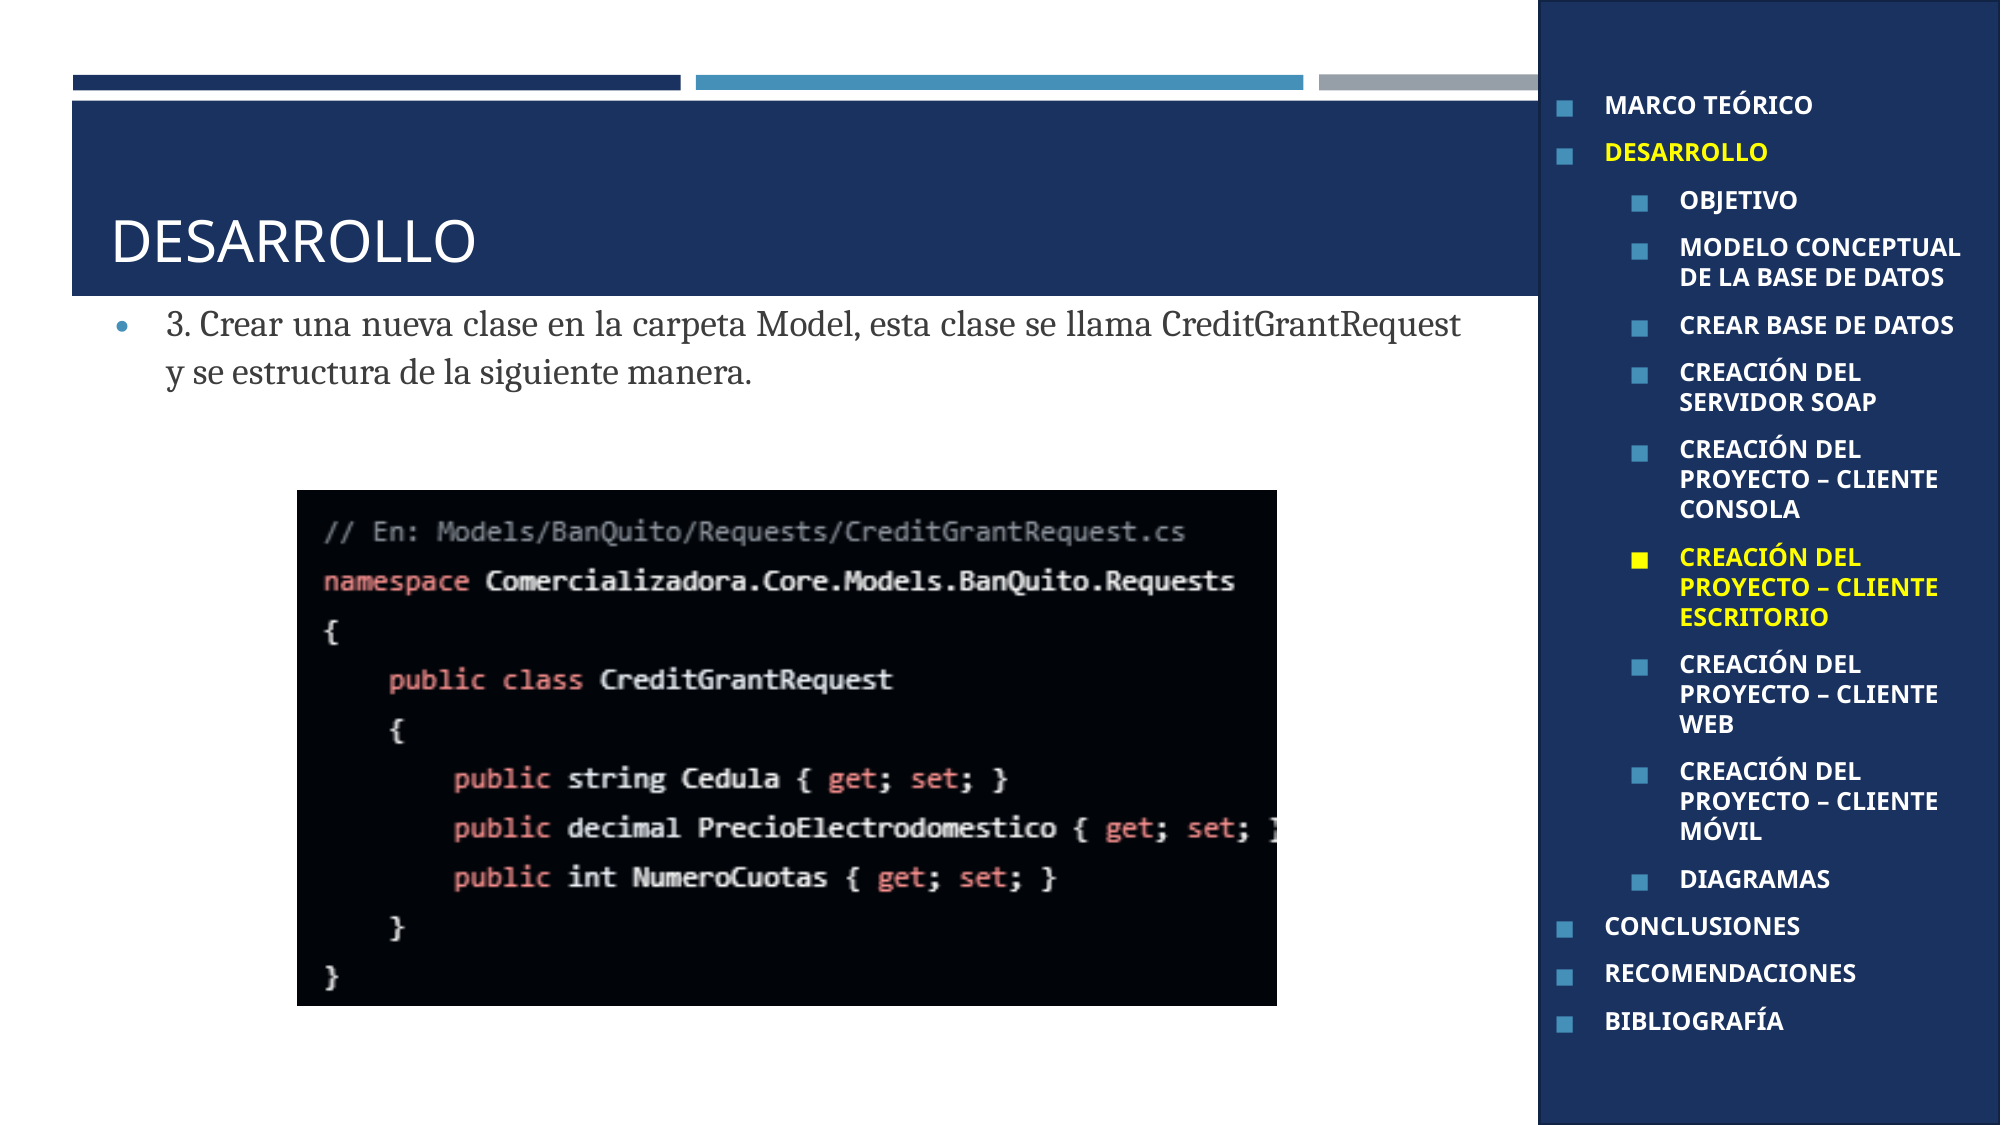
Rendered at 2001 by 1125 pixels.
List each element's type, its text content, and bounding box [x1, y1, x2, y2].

picture [297, 490, 1277, 1006]
title DESARROLLO [95, 115, 1539, 282]
list 3. Crear una nueva clase en la carpeta Model, esta clase se llama CreditGrantRequest y se estructura de la siguiente manera. [95, 281, 1479, 408]
text_box MARCO TEÓRICO DESARROLLO OBJETIVO MODELO CONCEPTUAL DE LA BASE DE DATOS CREAR BASE DE DATOS CREACIÓN DEL SERVIDOR SOAP CREACIÓN DEL PROYECTO – CLIENTE CONSOLA CREACIÓN DEL PROYECTO – CLIENTE ESCRITORIO CREACIÓN DEL PROYECTO – CLIENTE WEB CREACIÓN DEL PROYECTO – CLIENTE MÓVIL DIAGRAMAS CONCLUSIONES RECOMENDACIONES BIBLIOGRAFÍA [1539, 0, 2000, 1125]
